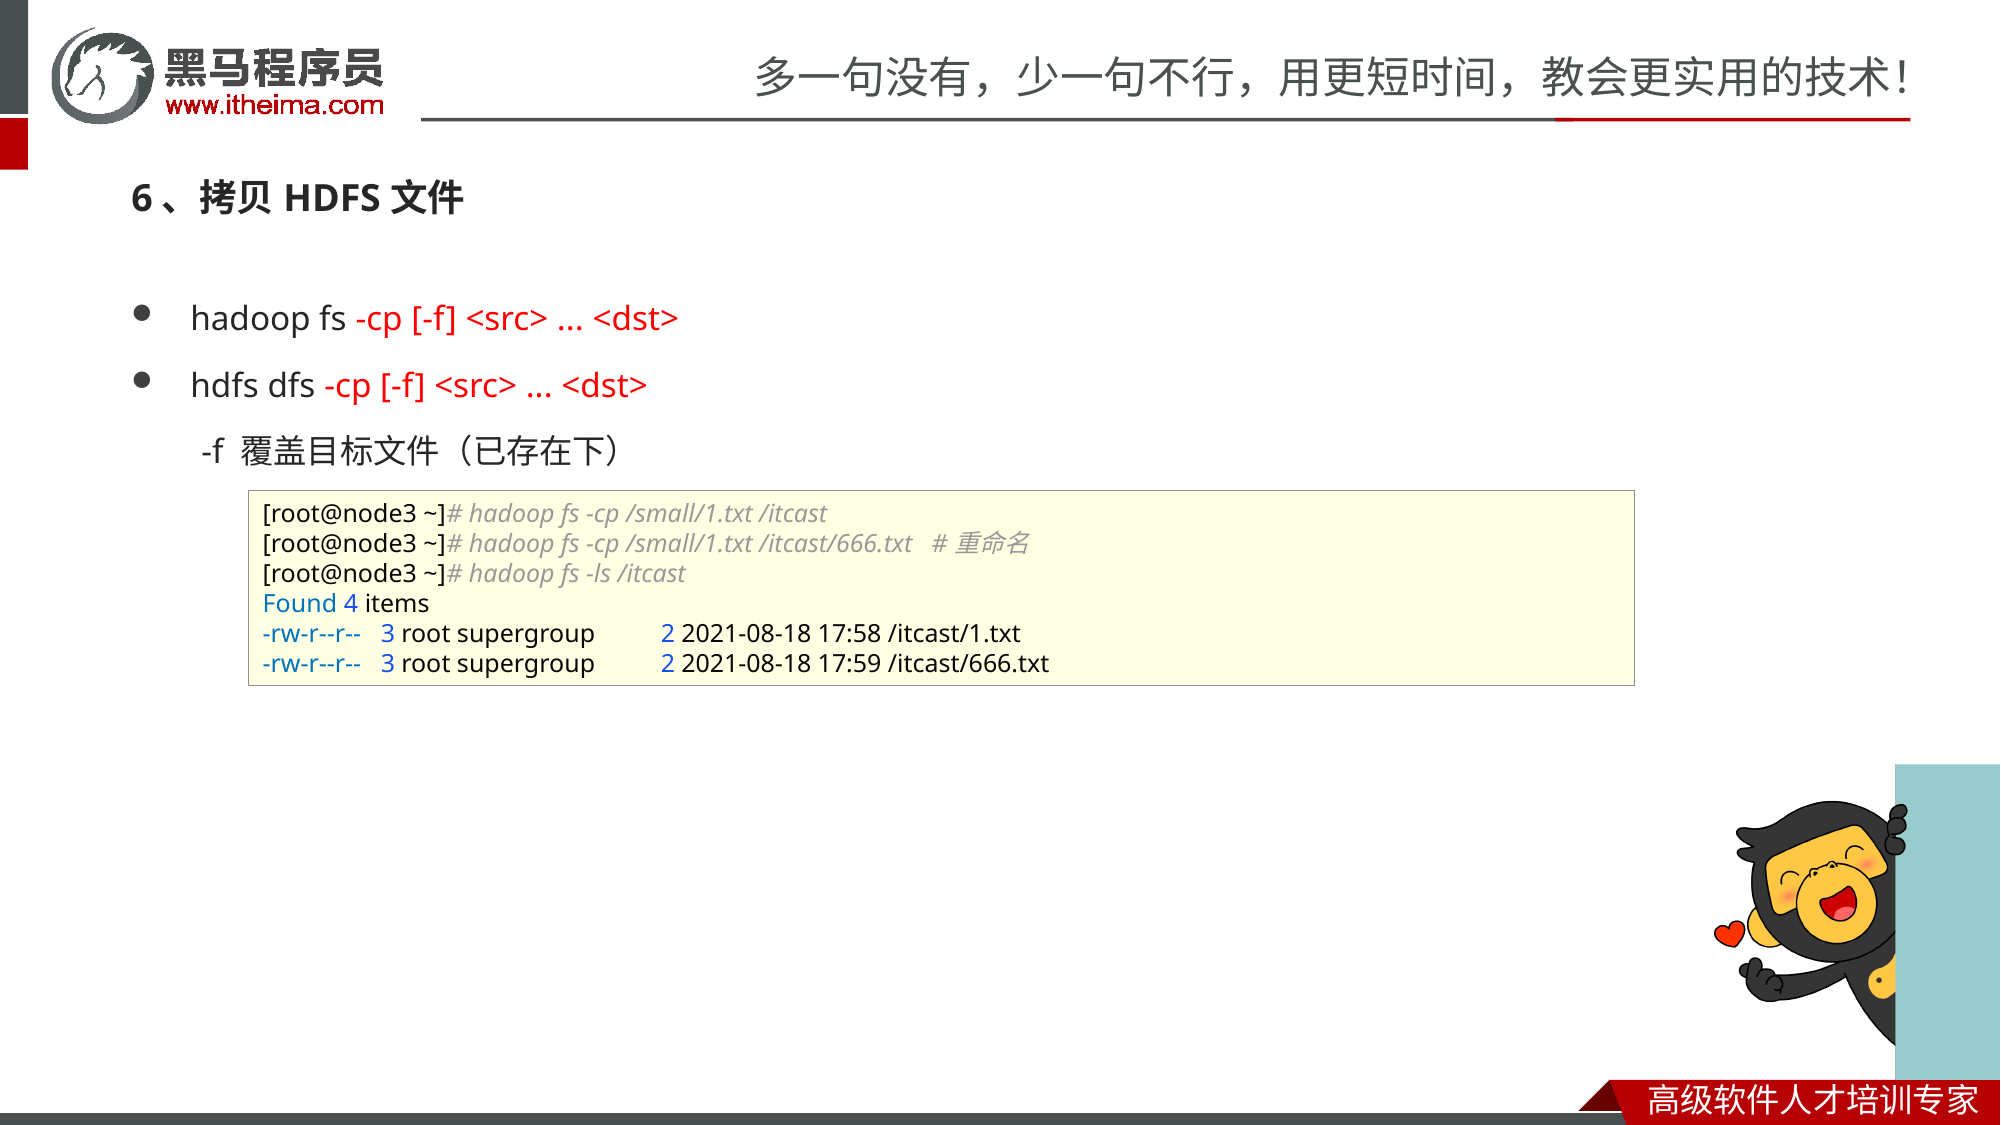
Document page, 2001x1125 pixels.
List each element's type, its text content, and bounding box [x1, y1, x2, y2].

list 6、拷贝HDFS文件 [116, 154, 1880, 239]
picture [1686, 763, 2000, 1081]
picture [50, 26, 384, 125]
list hadoop fs -cp [-f] <src> ... <dst> hdfs dfs -cp [-f] <src> ... <dst> -f 覆盖目标文件（已存在下） [116, 270, 1880, 963]
text_box [root@node3 ~]# hadoop fs -cp /small/1.txt /itcast [root@node3 ~]# hadoop fs -cp /small/1.txt /itcast/666.txt #重命名 [root@node3 ~]# hadoop fs -ls /itcast Found 4 items -rw-r--r-- 3 root supergroup 2 2021-08-18 17:58 /itcast/1.txt -rw-r--r-- 3 root supergroup 2 2021-08-18 17:59 /itcast/666.txt [248, 490, 1634, 685]
